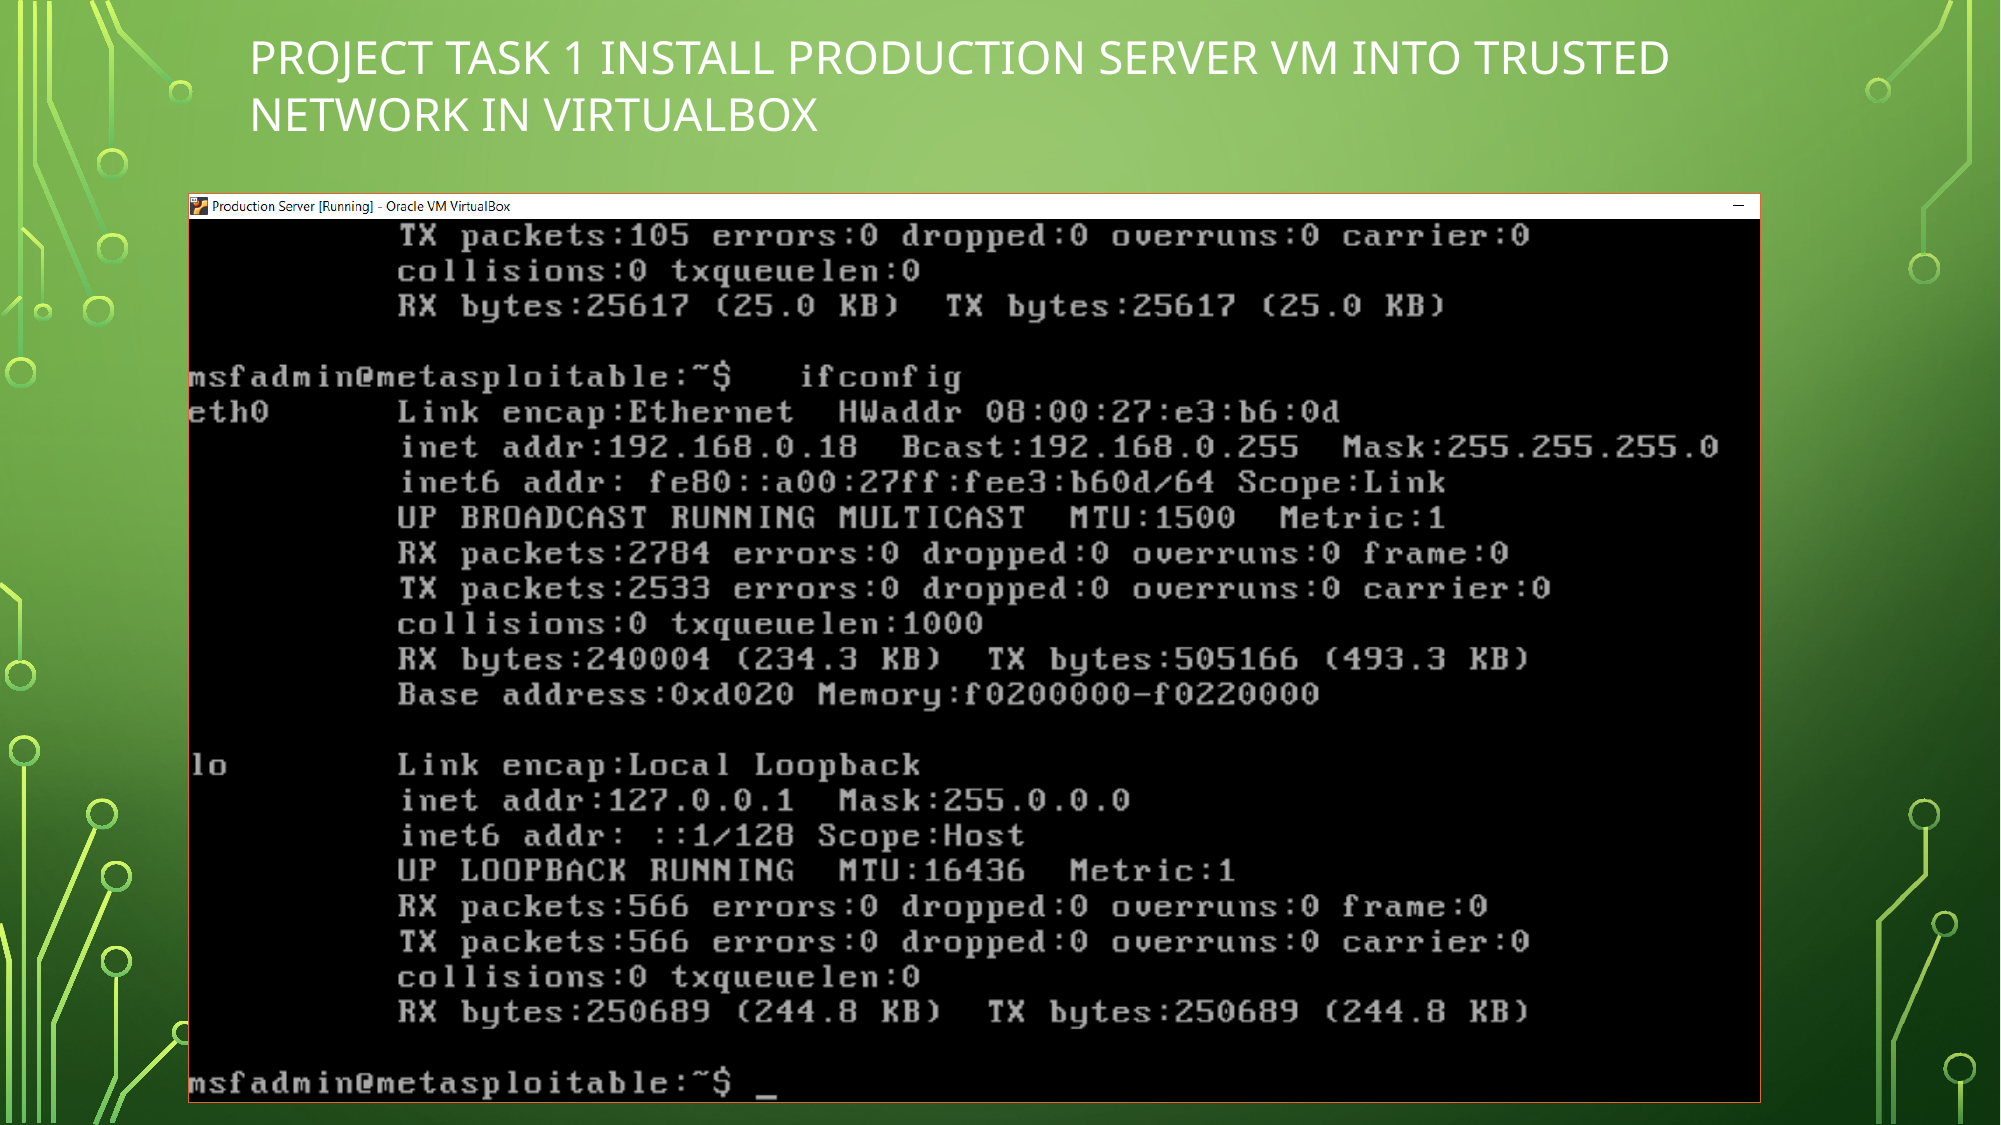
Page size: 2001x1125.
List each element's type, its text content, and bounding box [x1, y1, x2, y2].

title Project task 1 install production server vm into trusted network in virtualbox [234, 22, 1860, 151]
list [188, 193, 1762, 1104]
